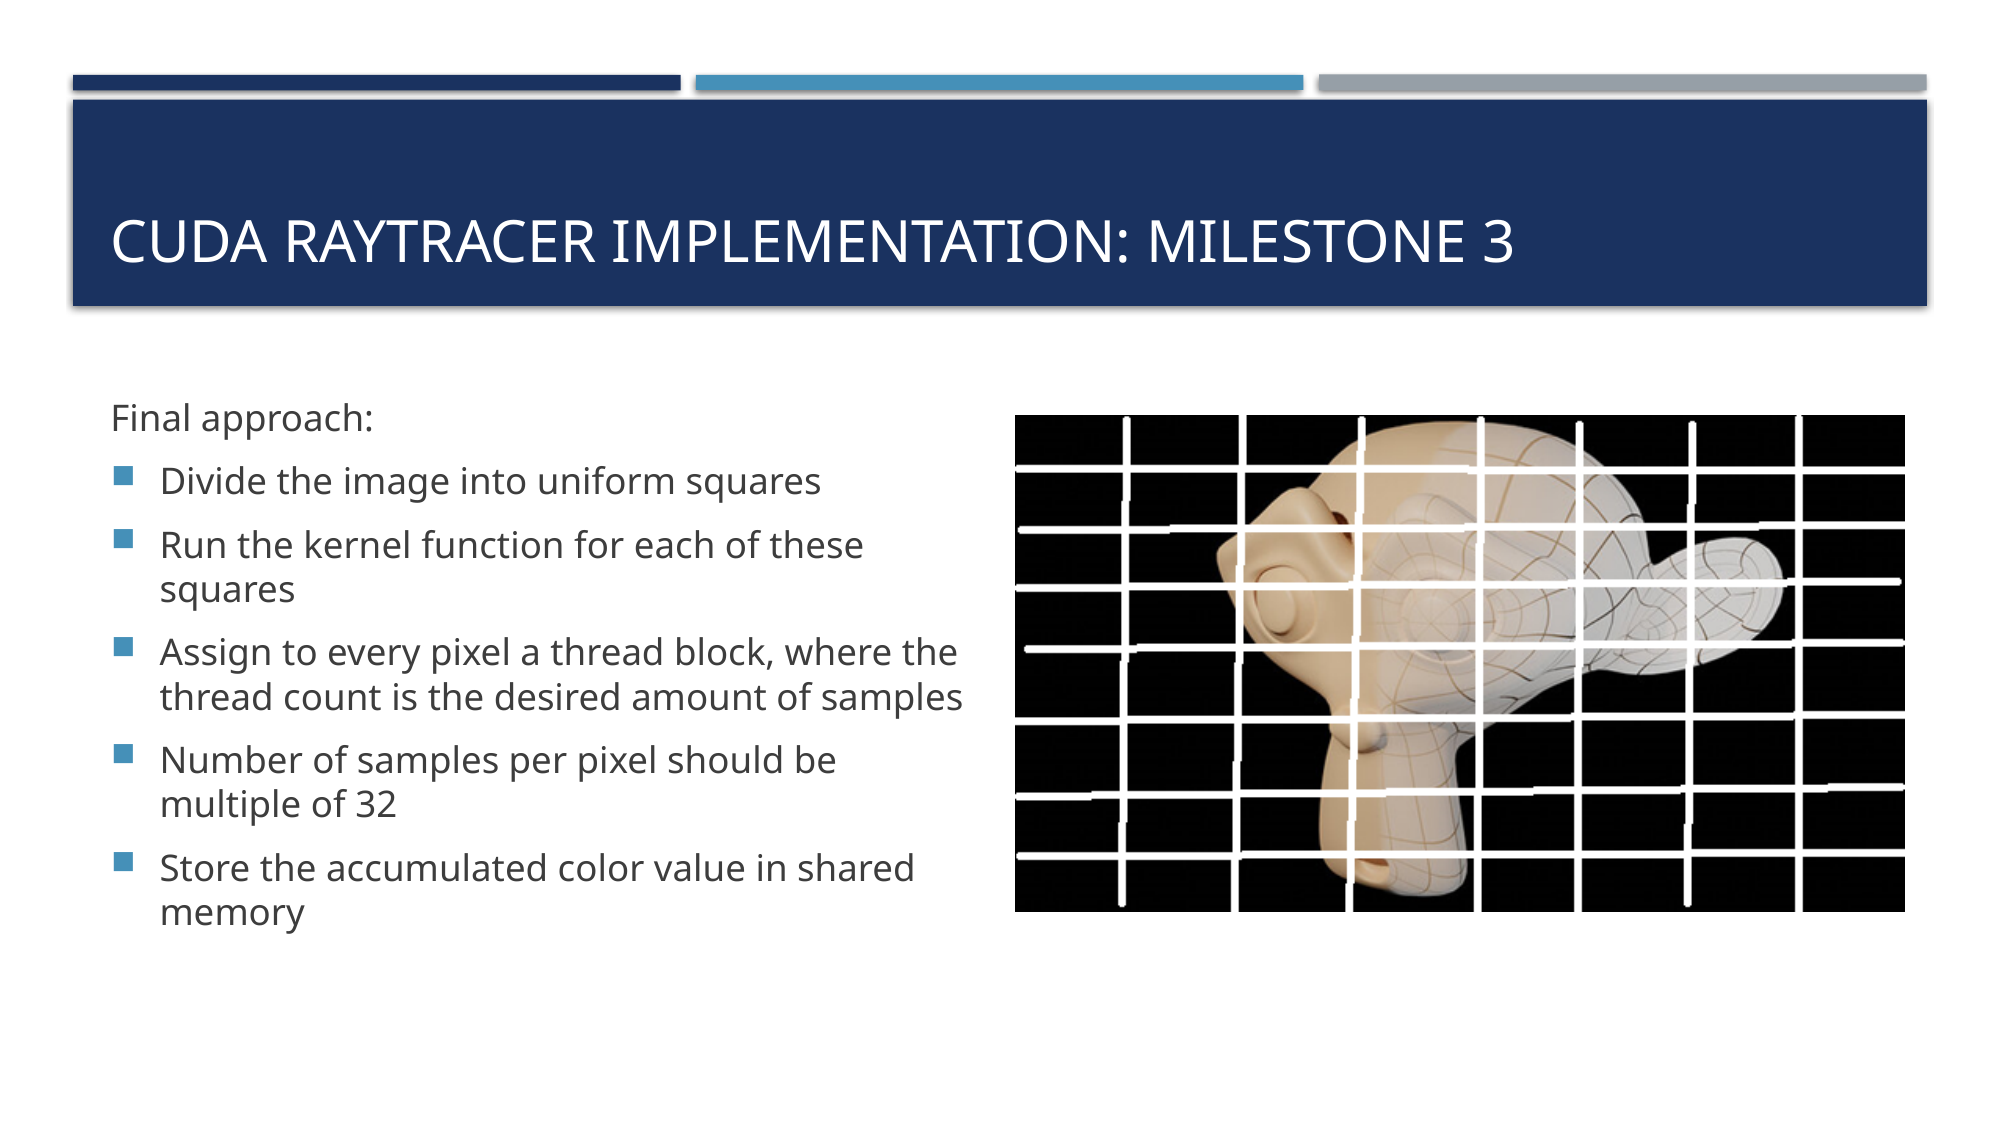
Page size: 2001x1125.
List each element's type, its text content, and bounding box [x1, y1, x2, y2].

list Final approach: Divide the image into uniform squares Run the kernel function for each of these squares Assign to every pixel a thread block, where the thread count is the desired amount of samples Number of samples per pixel should be multiple of 32 Store the accumulated color value in shared memory [95, 365, 985, 962]
picture [1014, 414, 1906, 912]
title Cuda Raytracer implementation: milestone 3 [95, 119, 1905, 282]
